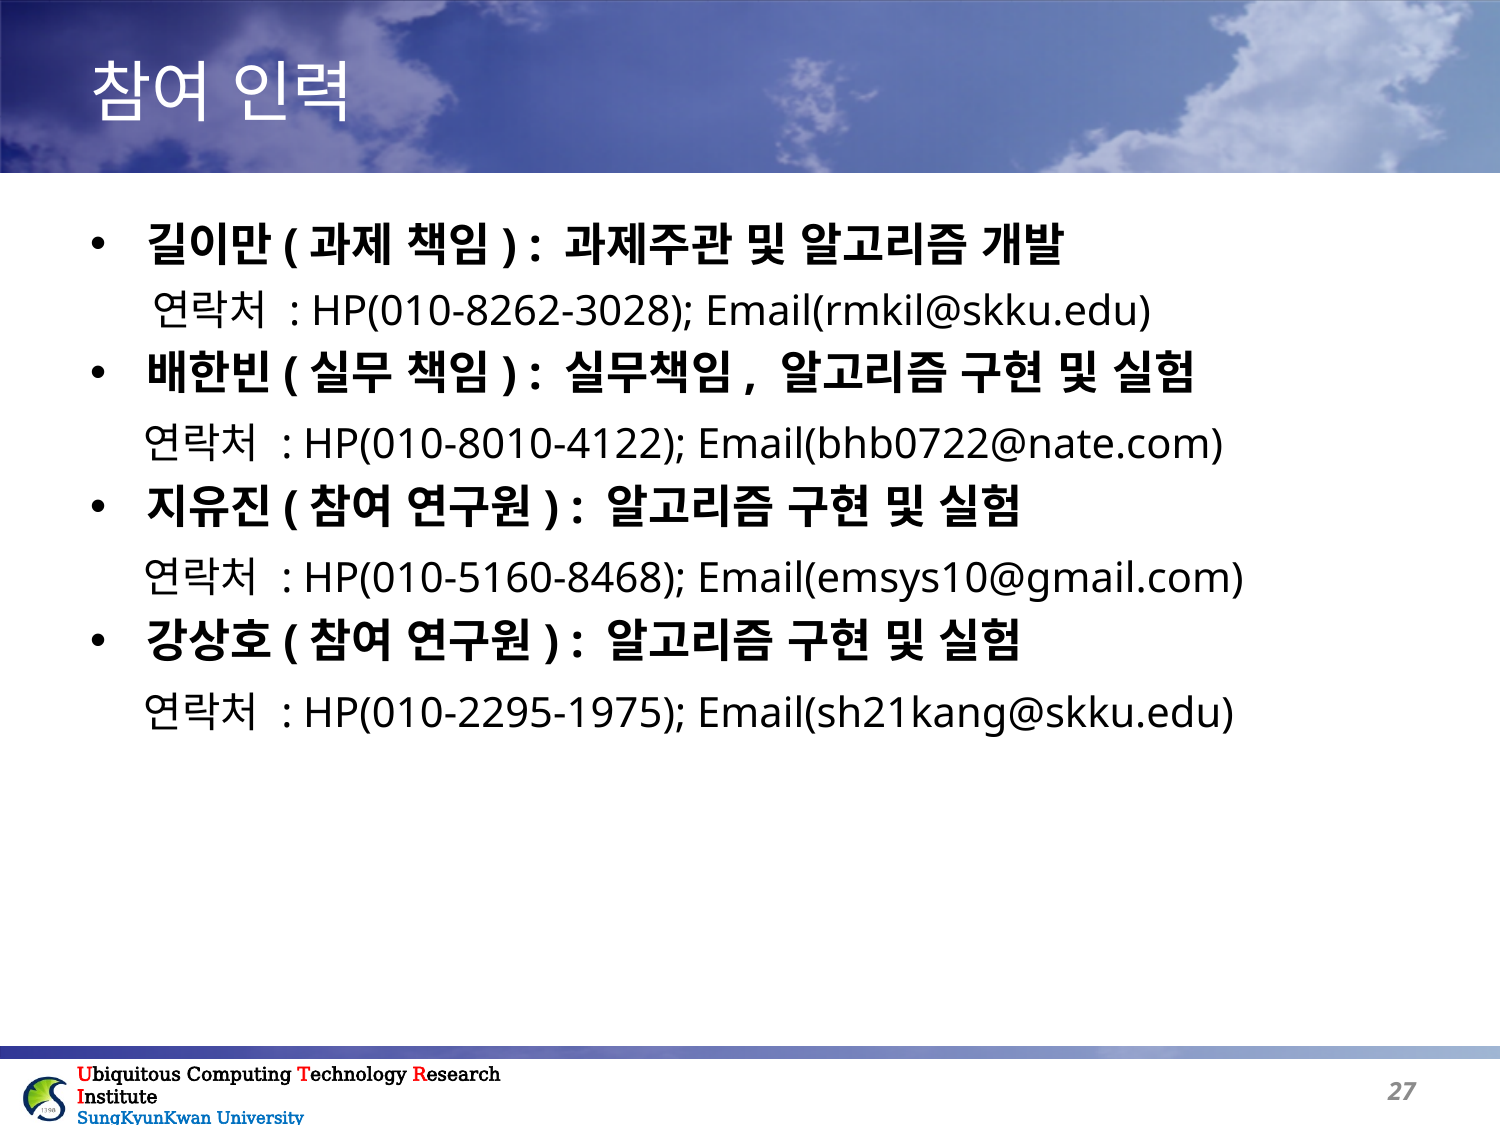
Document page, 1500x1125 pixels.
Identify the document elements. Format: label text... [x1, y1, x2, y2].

title 참여 인력 [75, 19, 1424, 161]
list 길이만(과제 책임) : 과제주관 및 알고리즘 개발 연락처 : HP(010-8262-3028); Email(rmkil@skku.edu) 배한빈(실무 책임) : 실무책임, 알고리즘 구현 및 실험 연락처 : HP(010-8010-4122); Email(bhb0722@nate.com) 지유진(참여 연구원) : 알고리즘 구현 및 실험 연락처 : HP(010-5160-8468); Email(emsys10@gmail.com) 강상호(참여 연구원) : 알고리즘 구현 및 실험 연락처 : HP(010-2295-1975); Email(sh21kang@skku.edu) [75, 208, 1425, 1005]
picture [0, 1046, 1500, 1059]
picture [17, 1073, 77, 1125]
picture [0, 0, 1500, 173]
slide_number 26 [1080, 1066, 1431, 1118]
